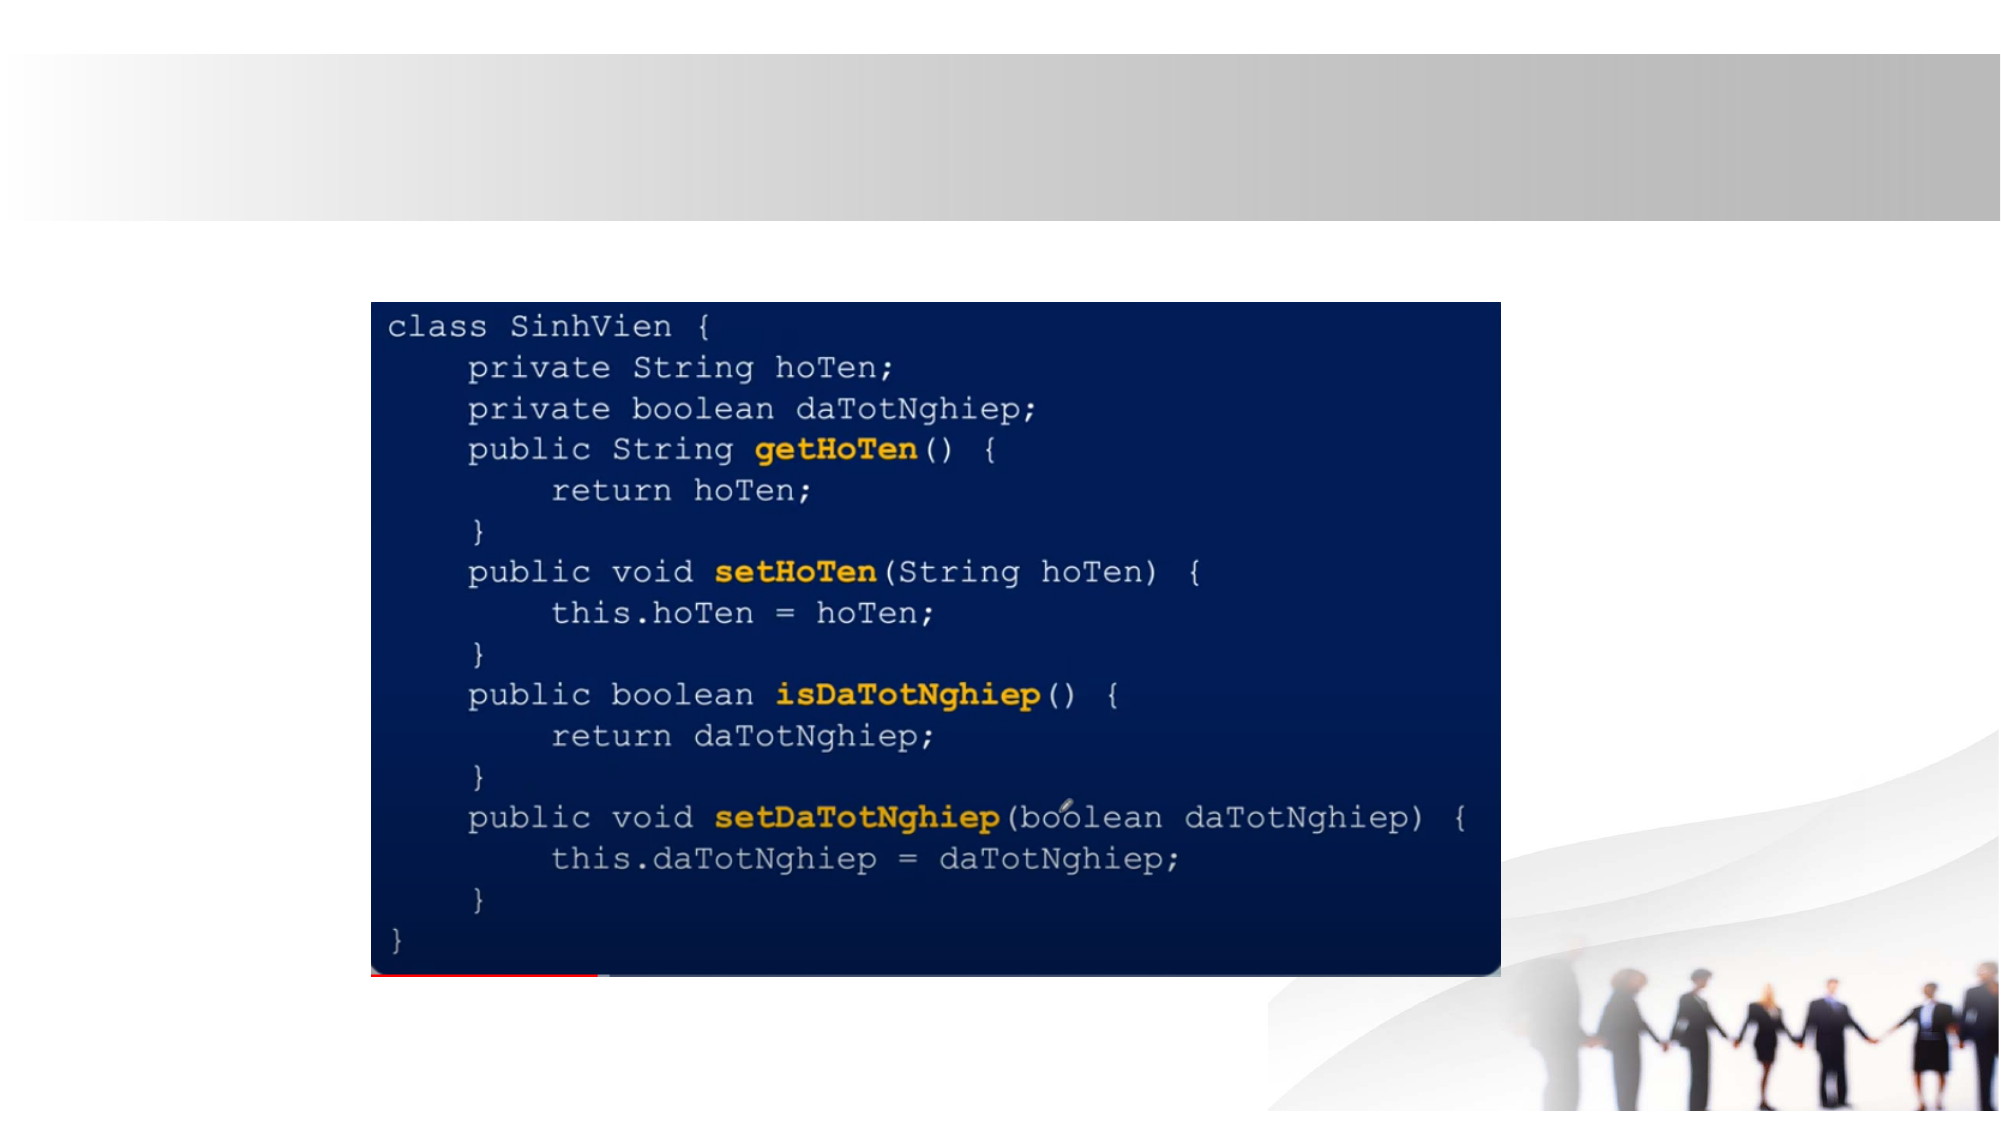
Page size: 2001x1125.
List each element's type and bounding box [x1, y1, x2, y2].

list [371, 302, 1501, 977]
slide_number [1433, 1024, 1900, 1103]
title [99, 44, 1901, 233]
picture [1268, 728, 1999, 1111]
